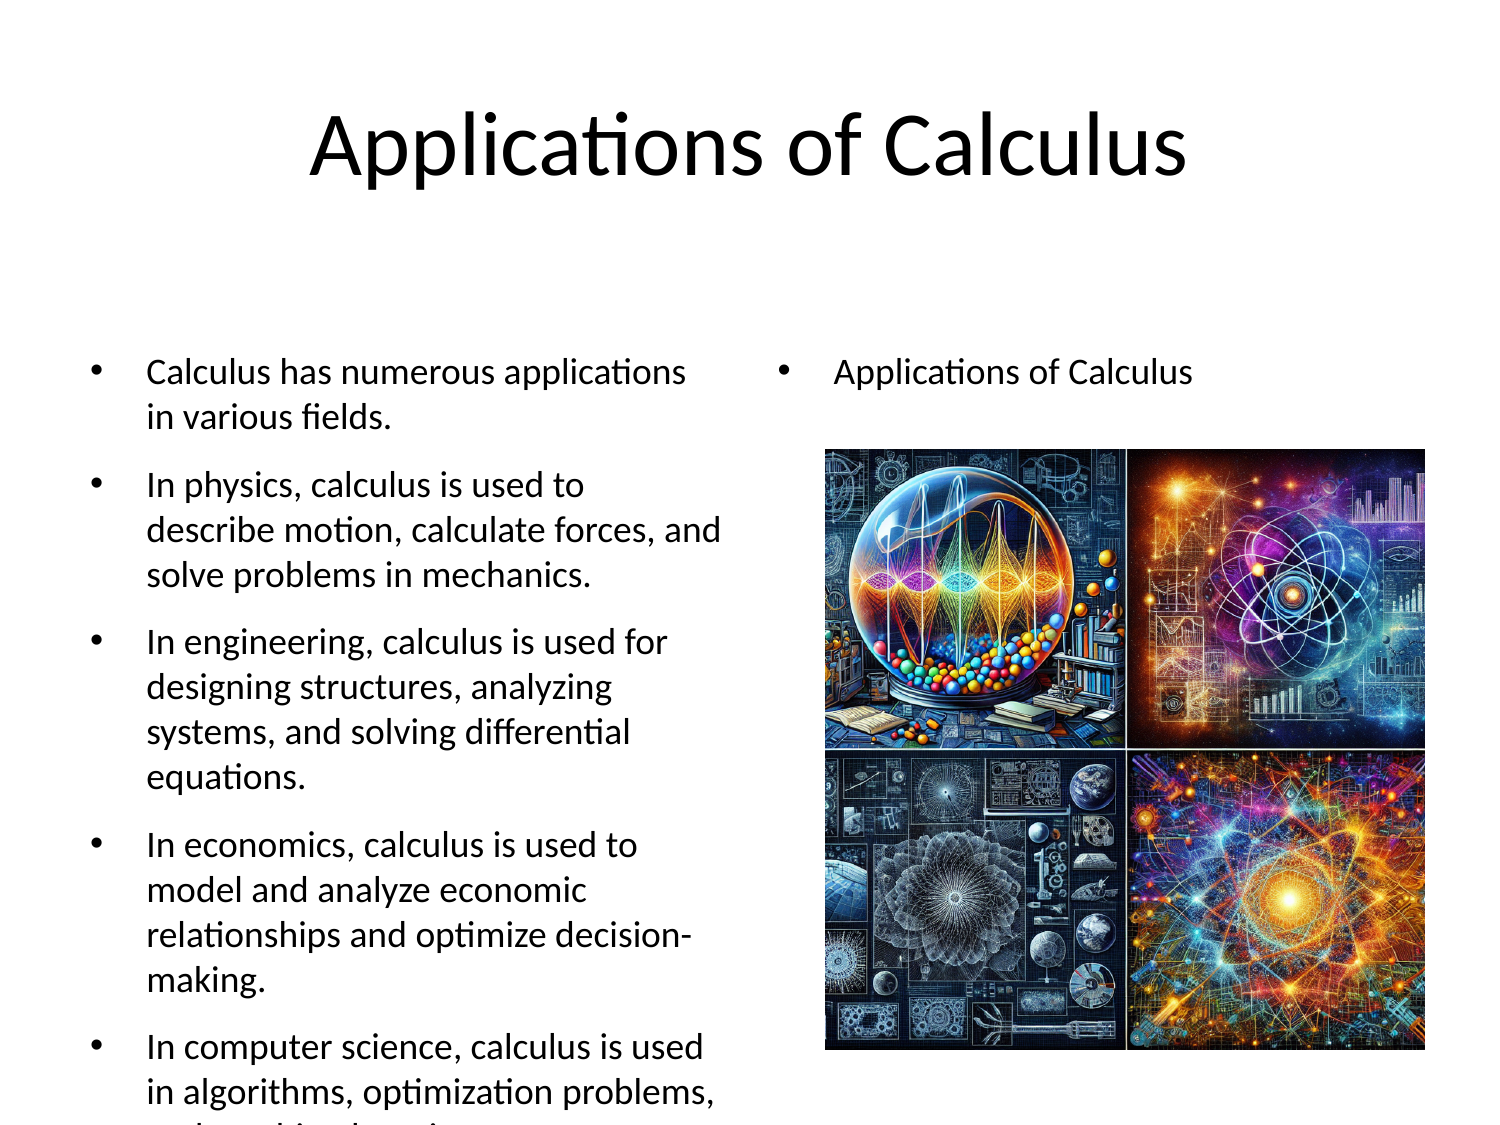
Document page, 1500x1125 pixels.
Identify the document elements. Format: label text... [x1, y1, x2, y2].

picture [824, 449, 1426, 1051]
title Applications of Calculus [75, 45, 1425, 233]
list Calculus has numerous applications in various fields. In physics, calculus is used to describe motion, calculate forces, and solve problems in mechanics. In engineering, calculus is used for designing structures, analyzing systems, and solving differential equations. In economics, calculus is used to model and analyze economic relationships and optimize decision-making. In computer science, calculus is used in algorithms, optimization problems, and machine learning. [75, 262, 738, 1005]
list Applications of Calculus [762, 262, 1425, 1005]
